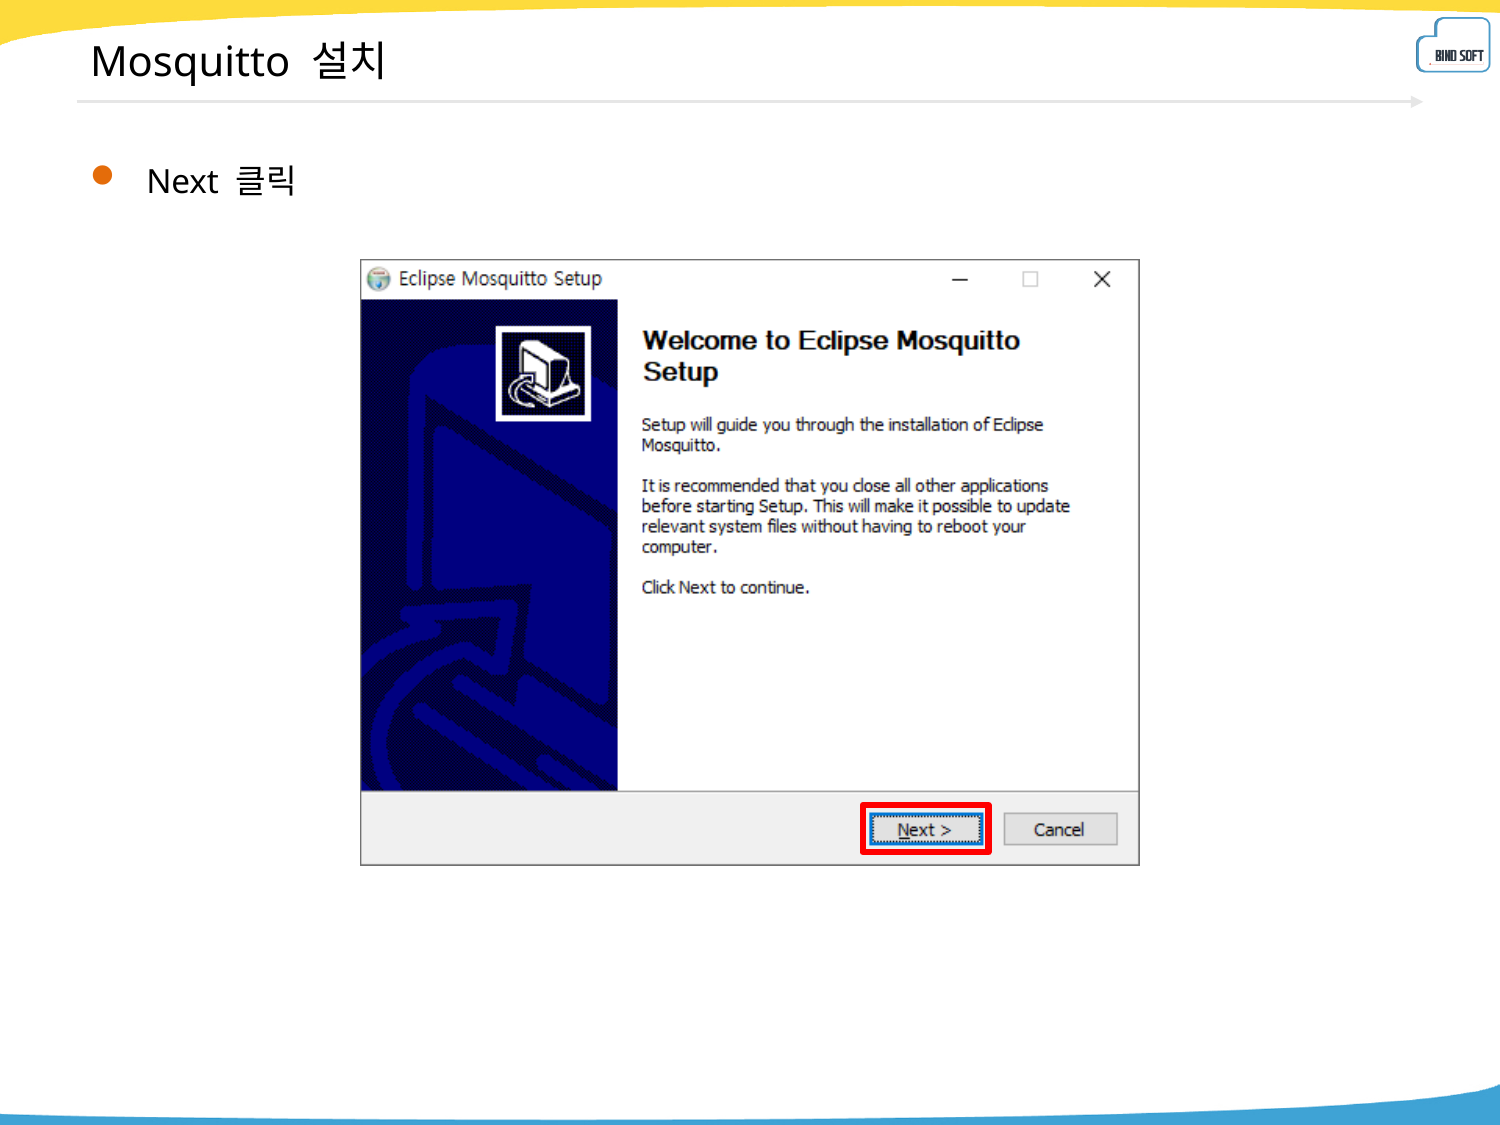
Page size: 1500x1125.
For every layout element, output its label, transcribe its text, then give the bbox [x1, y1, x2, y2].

list Next 클릭 [75, 152, 1425, 1055]
picture [359, 259, 1141, 866]
title Mosquitto 설치 [75, 11, 1425, 108]
picture [0, 0, 1500, 74]
picture [0, 1084, 1500, 1125]
